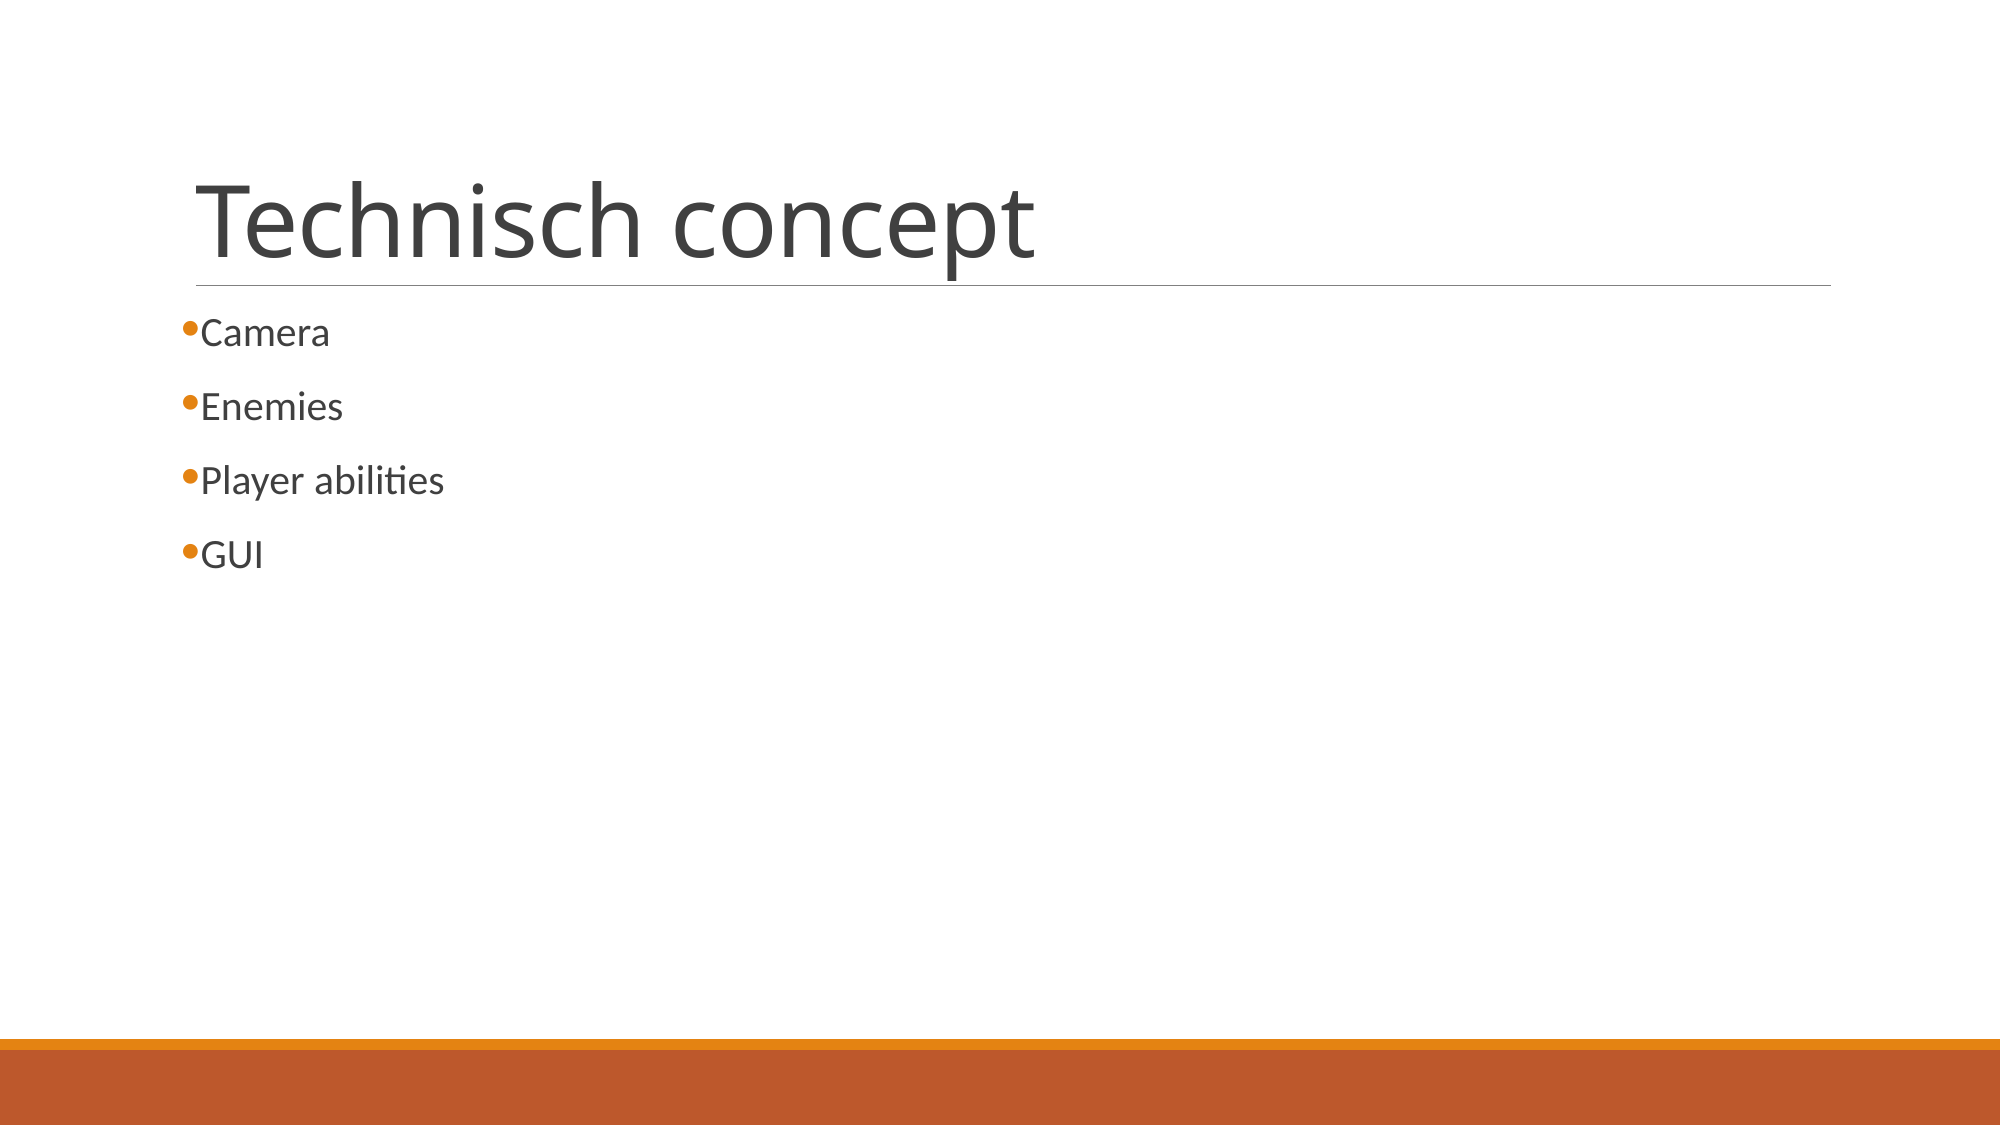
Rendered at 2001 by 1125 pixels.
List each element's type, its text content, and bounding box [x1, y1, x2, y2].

list Camera Enemies Player abilities GUI [180, 302, 1830, 963]
title Technisch concept [180, 47, 1830, 285]
